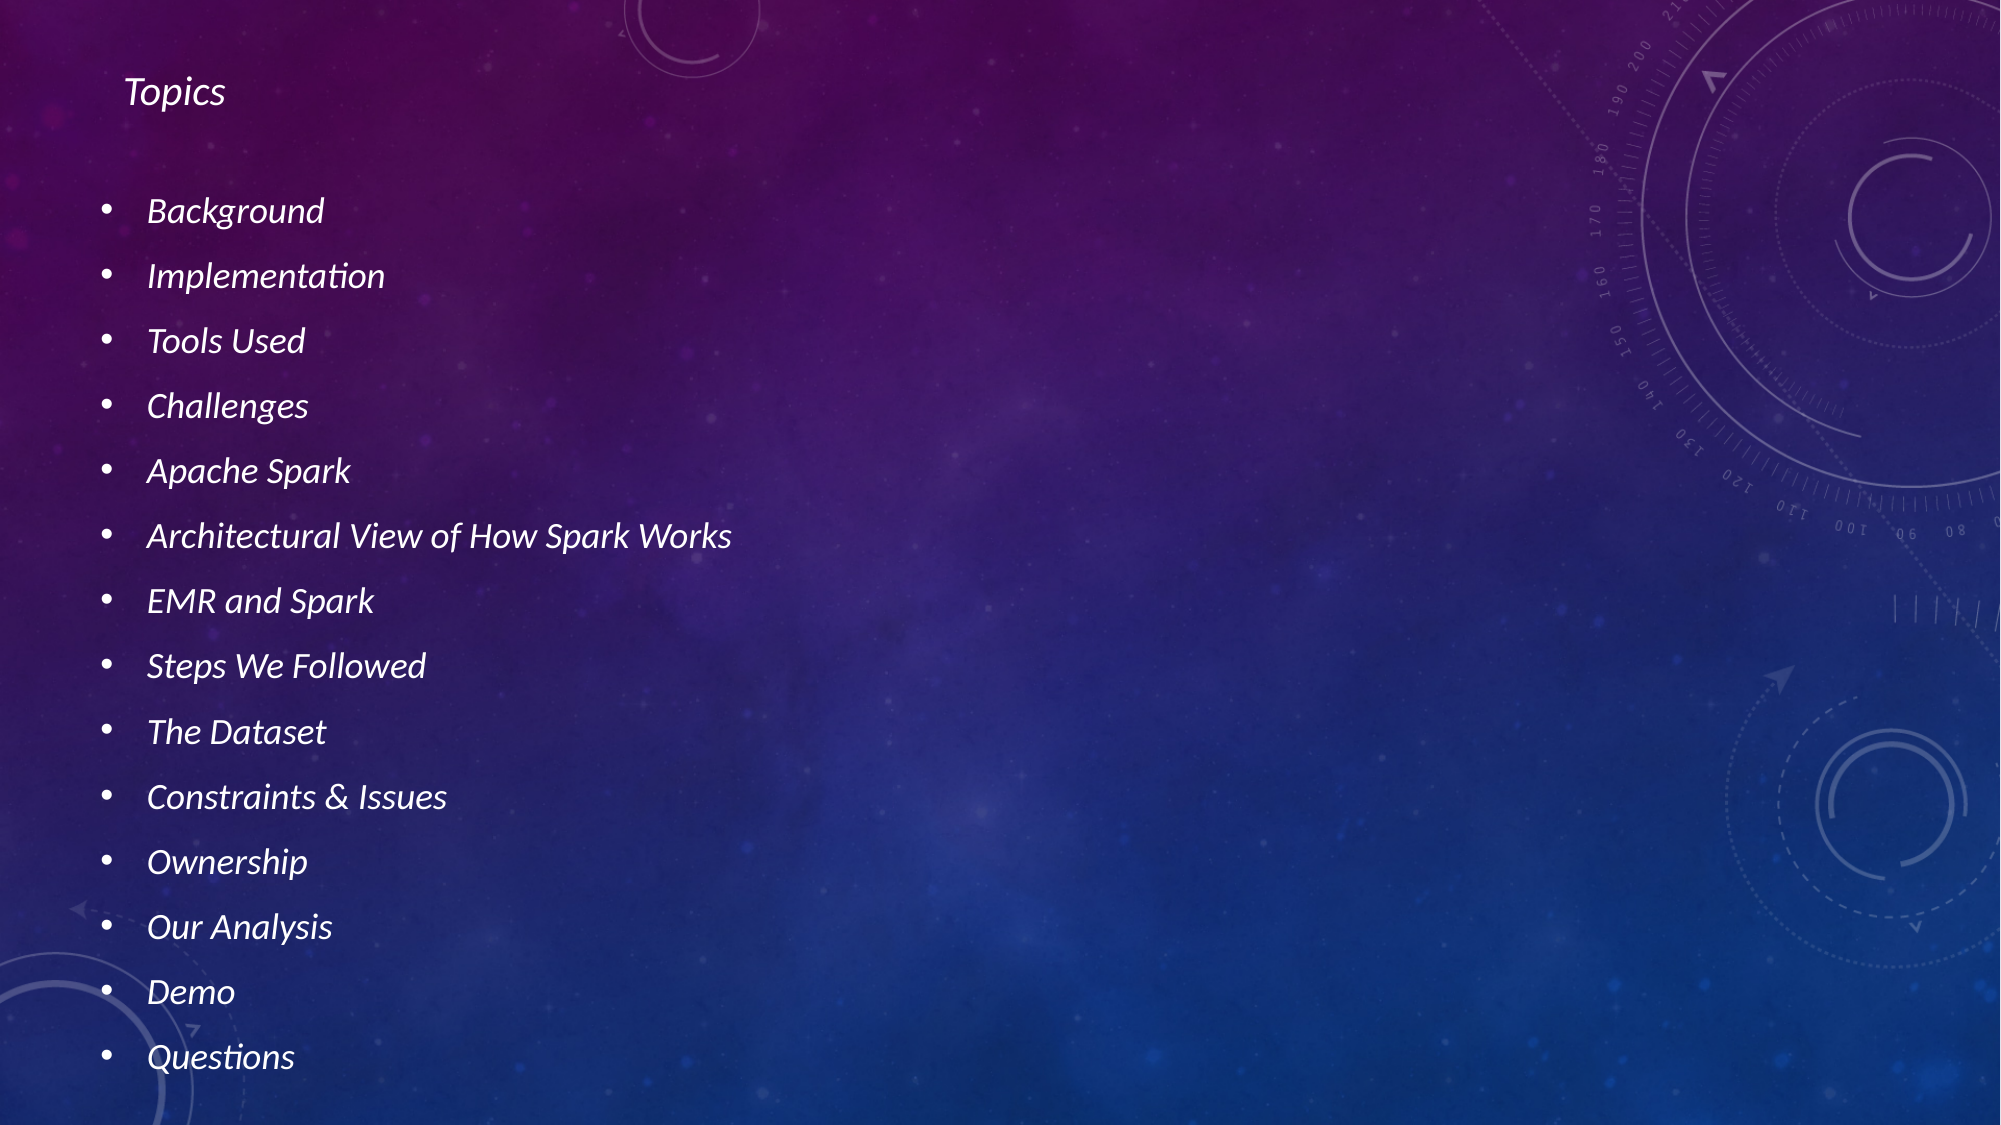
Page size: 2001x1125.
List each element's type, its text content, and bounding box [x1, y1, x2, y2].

text_box Topics [108, 56, 665, 121]
picture [0, 0, 2001, 1125]
list Background Implementation Tools Used Challenges Apache Spark Architectural View of How Spark Works EMR and Spark Steps We Followed The Dataset Constraints & Issues Ownership Our Analysis Demo Questions [85, 176, 1748, 1088]
